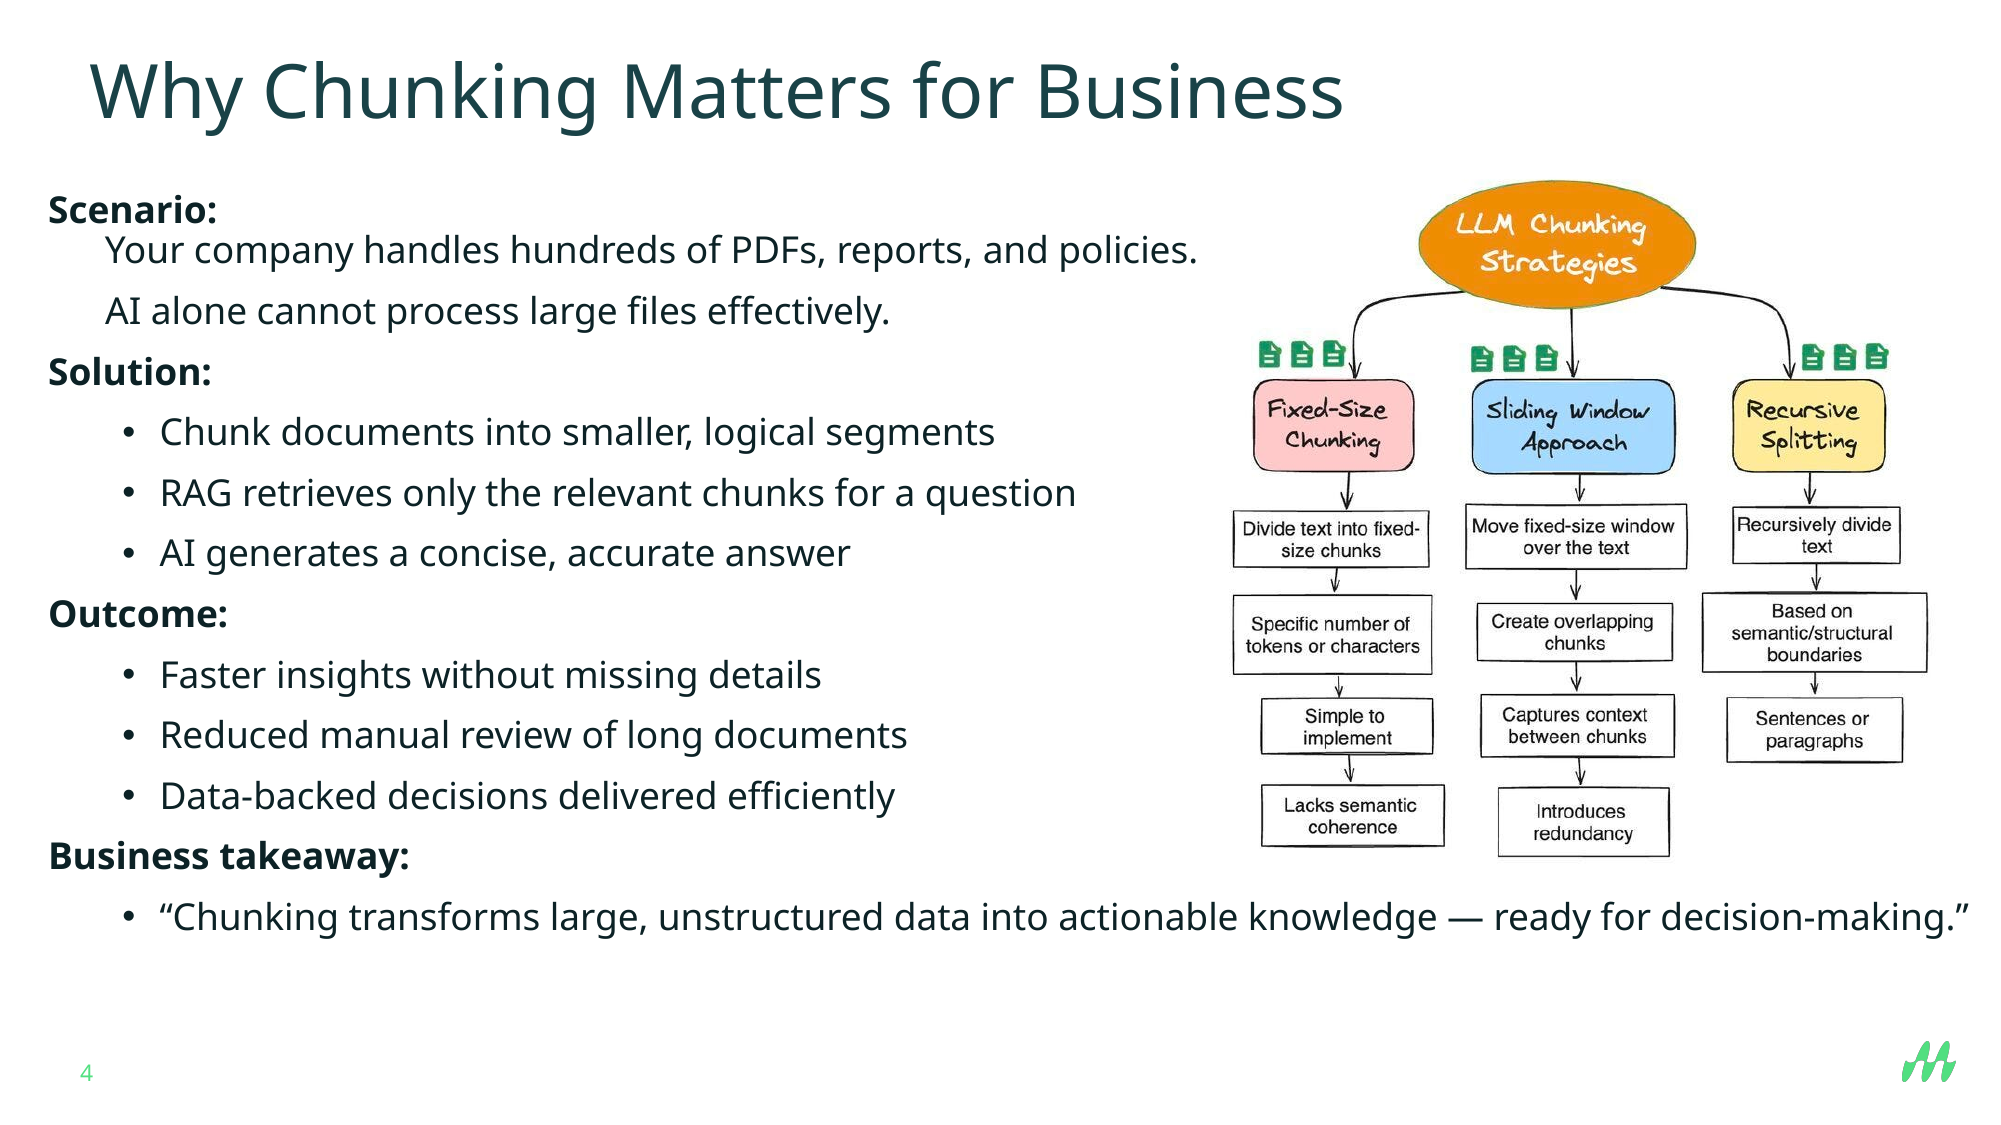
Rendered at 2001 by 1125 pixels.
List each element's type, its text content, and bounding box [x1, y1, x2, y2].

picture [1902, 1041, 1956, 1082]
text_box Scenario: Your company handles hundreds of PDFs, reports, and policies. AI alone cannot process large files effectively. Solution: Chunk documents into smaller, logical segments RAG retrieves only the relevant chunks for a question AI generates a concise, accurate answer Outcome: Faster insights without missing details Reduced manual review of long documents Data-backed decisions delivered efficiently Business takeaway: “Chunking transforms large, unstructured data into actionable knowledge — ready for decision-making.” [33, 184, 2000, 961]
text_box Why Chunking Matters for Business [74, 36, 1924, 254]
picture [1206, 163, 1951, 871]
